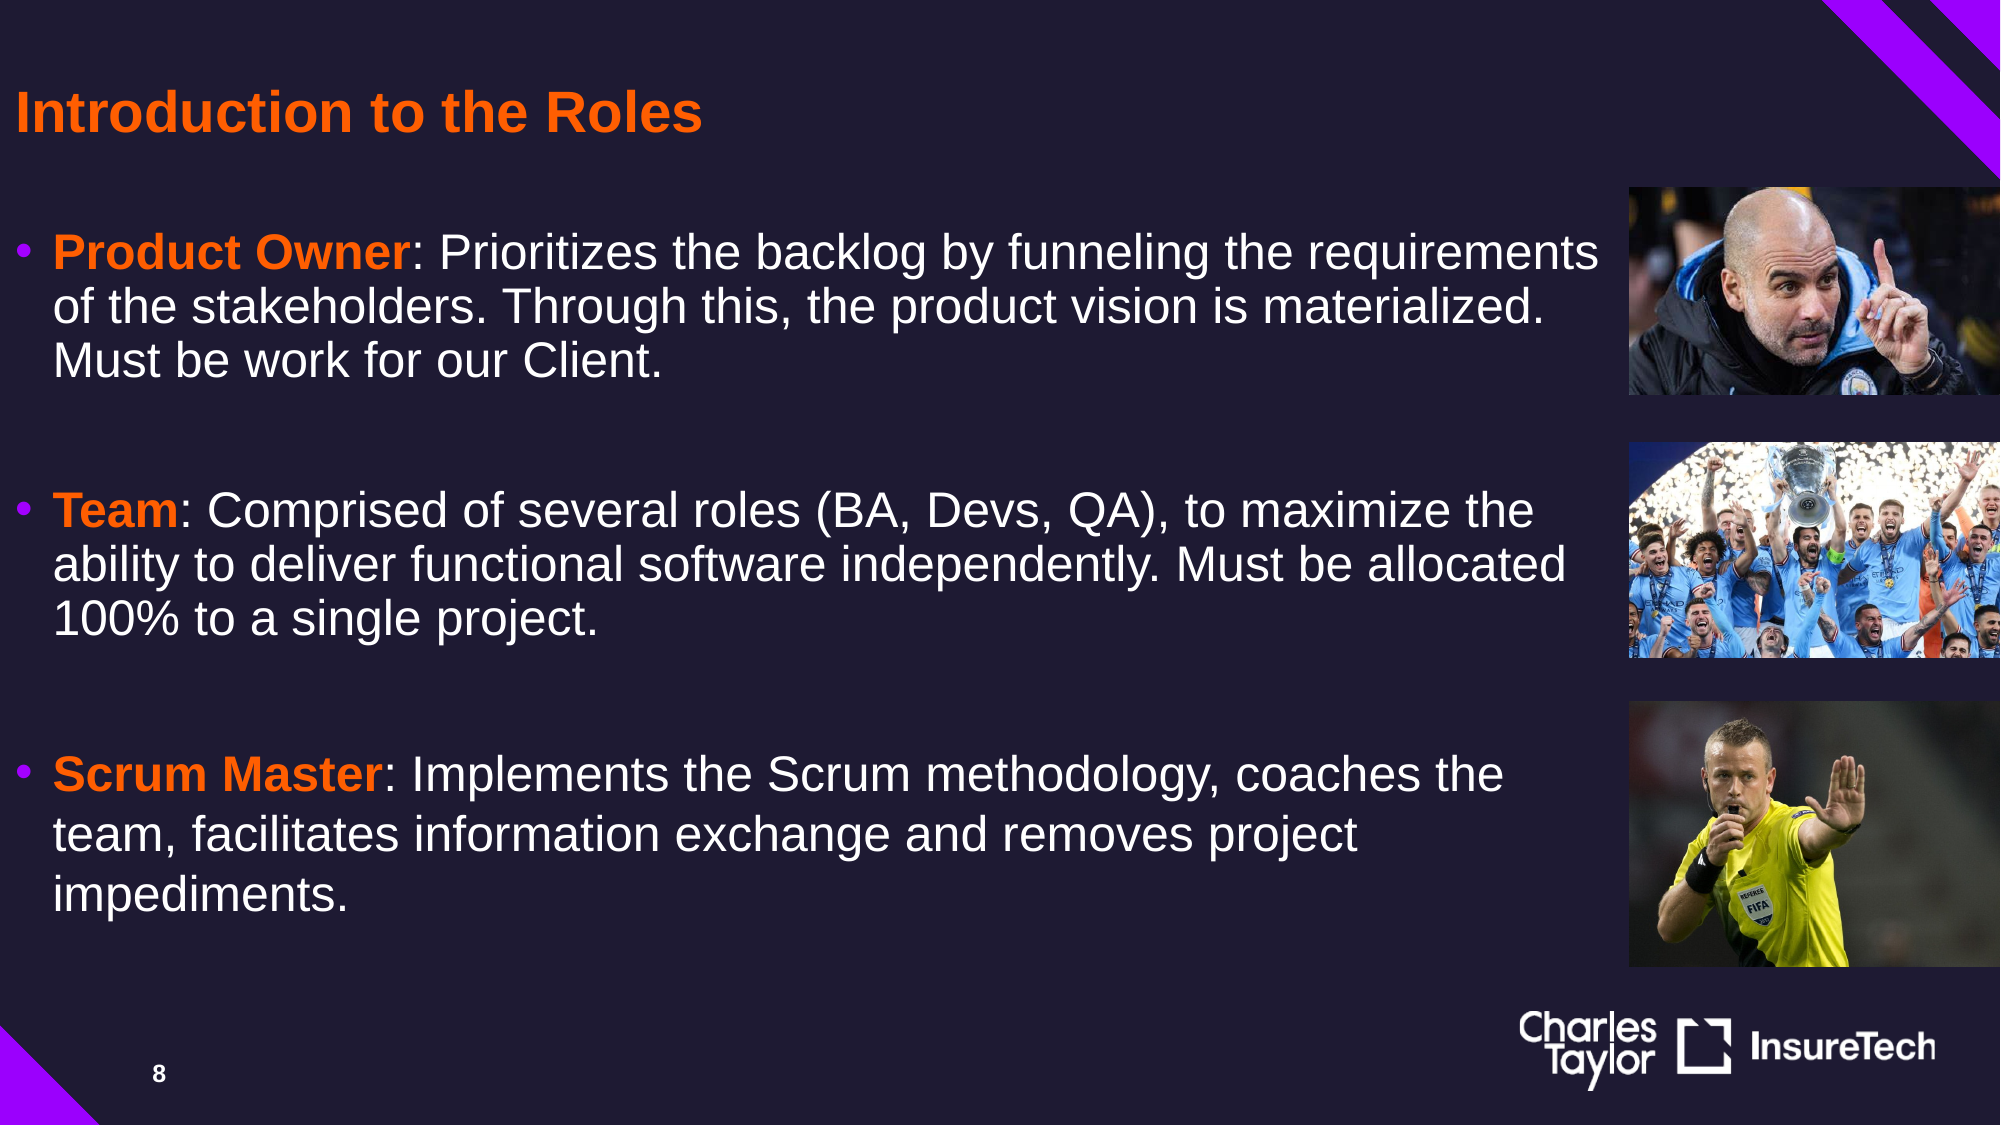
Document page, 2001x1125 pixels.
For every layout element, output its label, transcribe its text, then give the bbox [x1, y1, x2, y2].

picture [1629, 701, 2000, 967]
picture [1629, 442, 2000, 658]
picture [0, 1022, 103, 1125]
slide_number 8 [137, 1042, 215, 1103]
title Introduction to the Roles [0, 67, 1725, 160]
list Product Owner: Prioritizes the backlog by funneling the requirements of the stakeholders. Through this, the product vision is materialized. Must be work for our Client. Team: Comprised of several roles (BA, Devs, QA), to maximize the ability to deliver functional software independently. Must be allocated 100% to a single project. Scrum Master: Implements the Scrum methodology, coaches the team, facilitates information exchange and removes project impediments. [0, 218, 1630, 1012]
picture [1817, 0, 2001, 183]
picture [1629, 187, 2000, 396]
